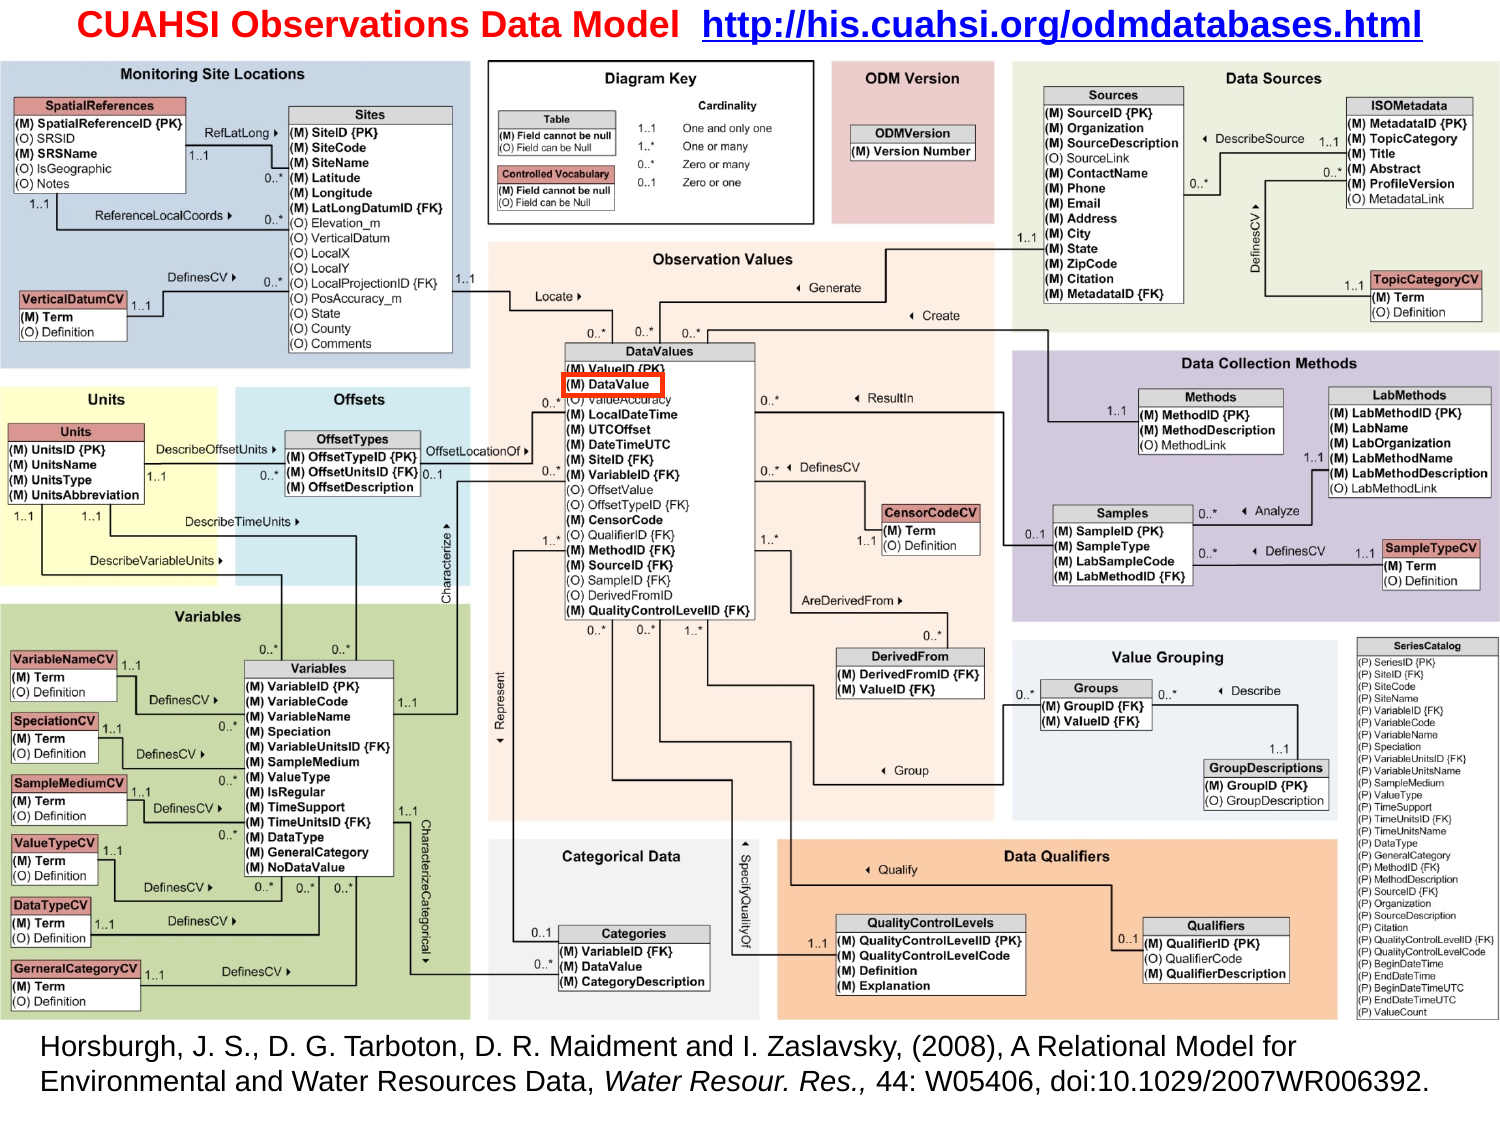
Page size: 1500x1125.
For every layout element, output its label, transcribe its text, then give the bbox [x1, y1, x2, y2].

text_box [0, 60, 1500, 1020]
text_box CUAHSI Observations Data Model http://his.cuahsi.org/odmdatabases.html [0, 0, 1500, 46]
text_box Horsburgh, J. S., D. G. Tarboton, D. R. Maidment and I. Zaslavsky, (2008), A Relational Model for Environmental and Water Resources Data, Water Resour. Res., 44: W05406, doi:10.1029/2007WR006392. [24, 1027, 1475, 1105]
